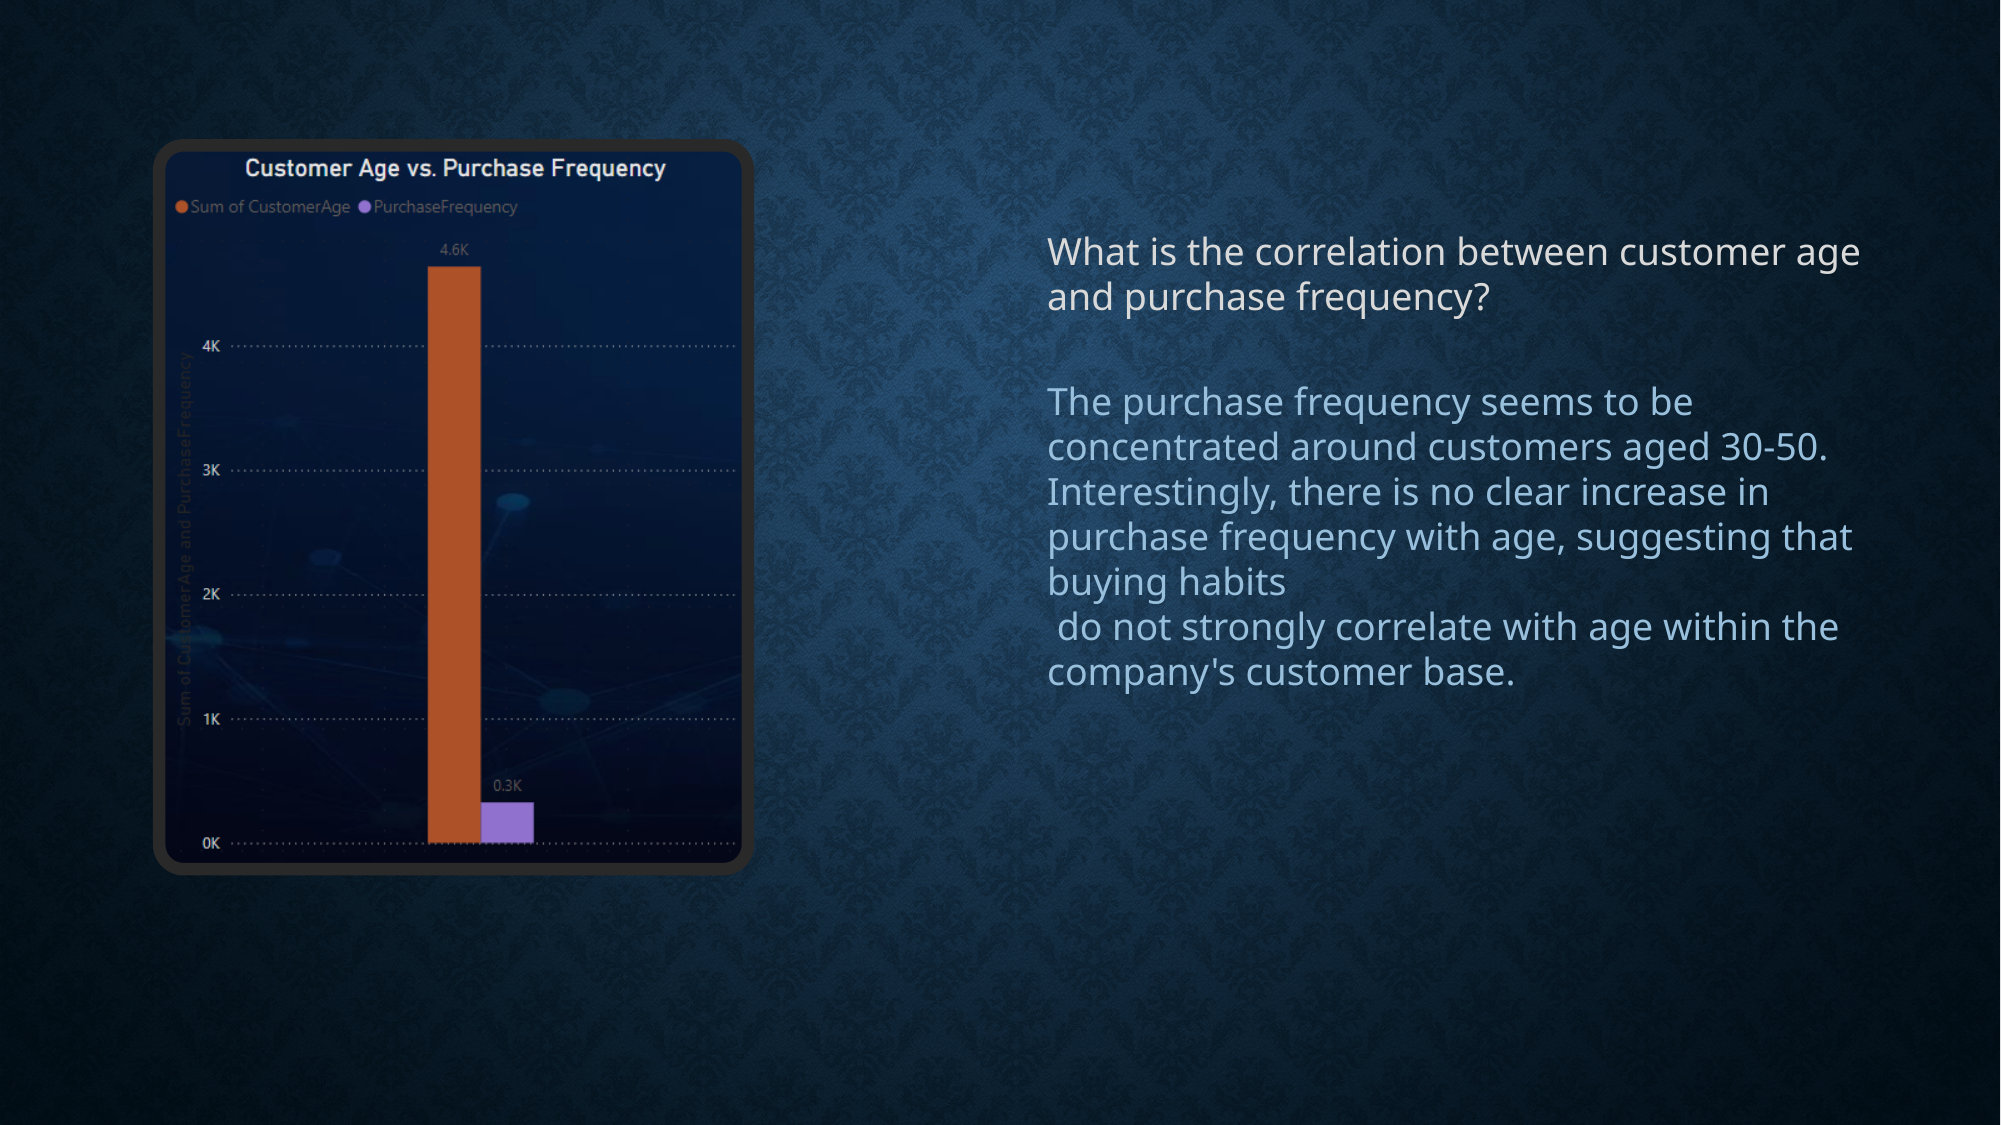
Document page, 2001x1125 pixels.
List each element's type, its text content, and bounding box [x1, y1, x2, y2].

text_box The purchase frequency seems to be concentrated around customers aged 30-50. Interestingly, there is no clear increase in purchase frequency with age, suggesting that buying habits do not strongly correlate with age within the company's customer base. [1032, 370, 1873, 746]
text_box What is the correlation between customer age and purchase frequency? [1032, 220, 1946, 326]
picture [158, 144, 749, 870]
